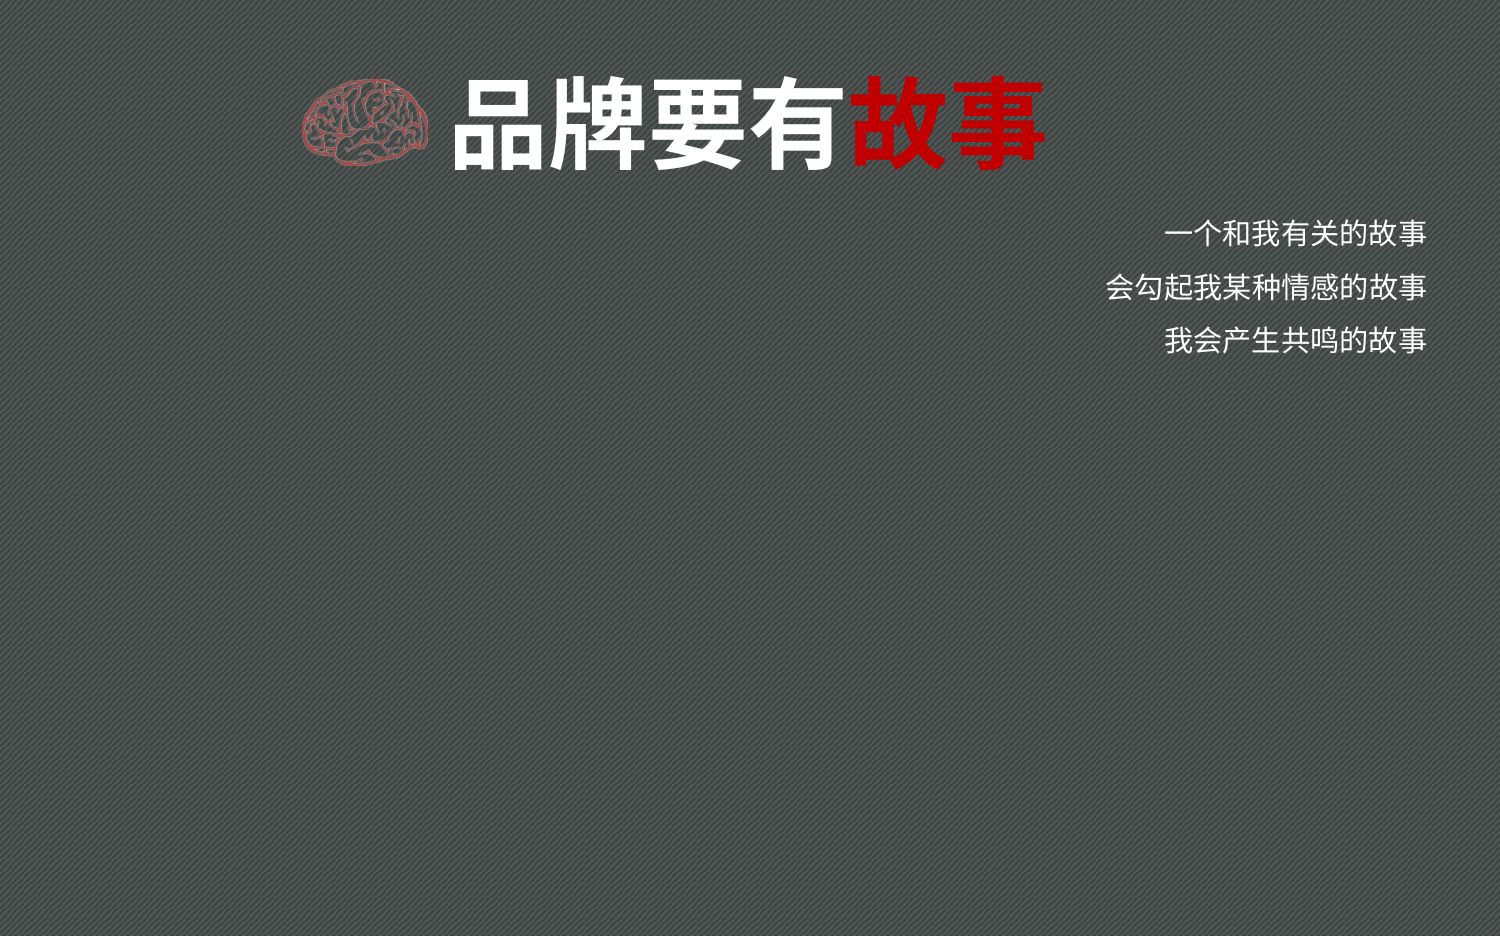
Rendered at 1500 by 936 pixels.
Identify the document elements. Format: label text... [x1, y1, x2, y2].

text_box 一个和我有关的故事 会勾起我某种情感的故事 我会产生共鸣的故事 [692, 207, 1443, 366]
text_box 品牌要有故事 [434, 54, 1064, 190]
picture [0, 0, 1500, 936]
